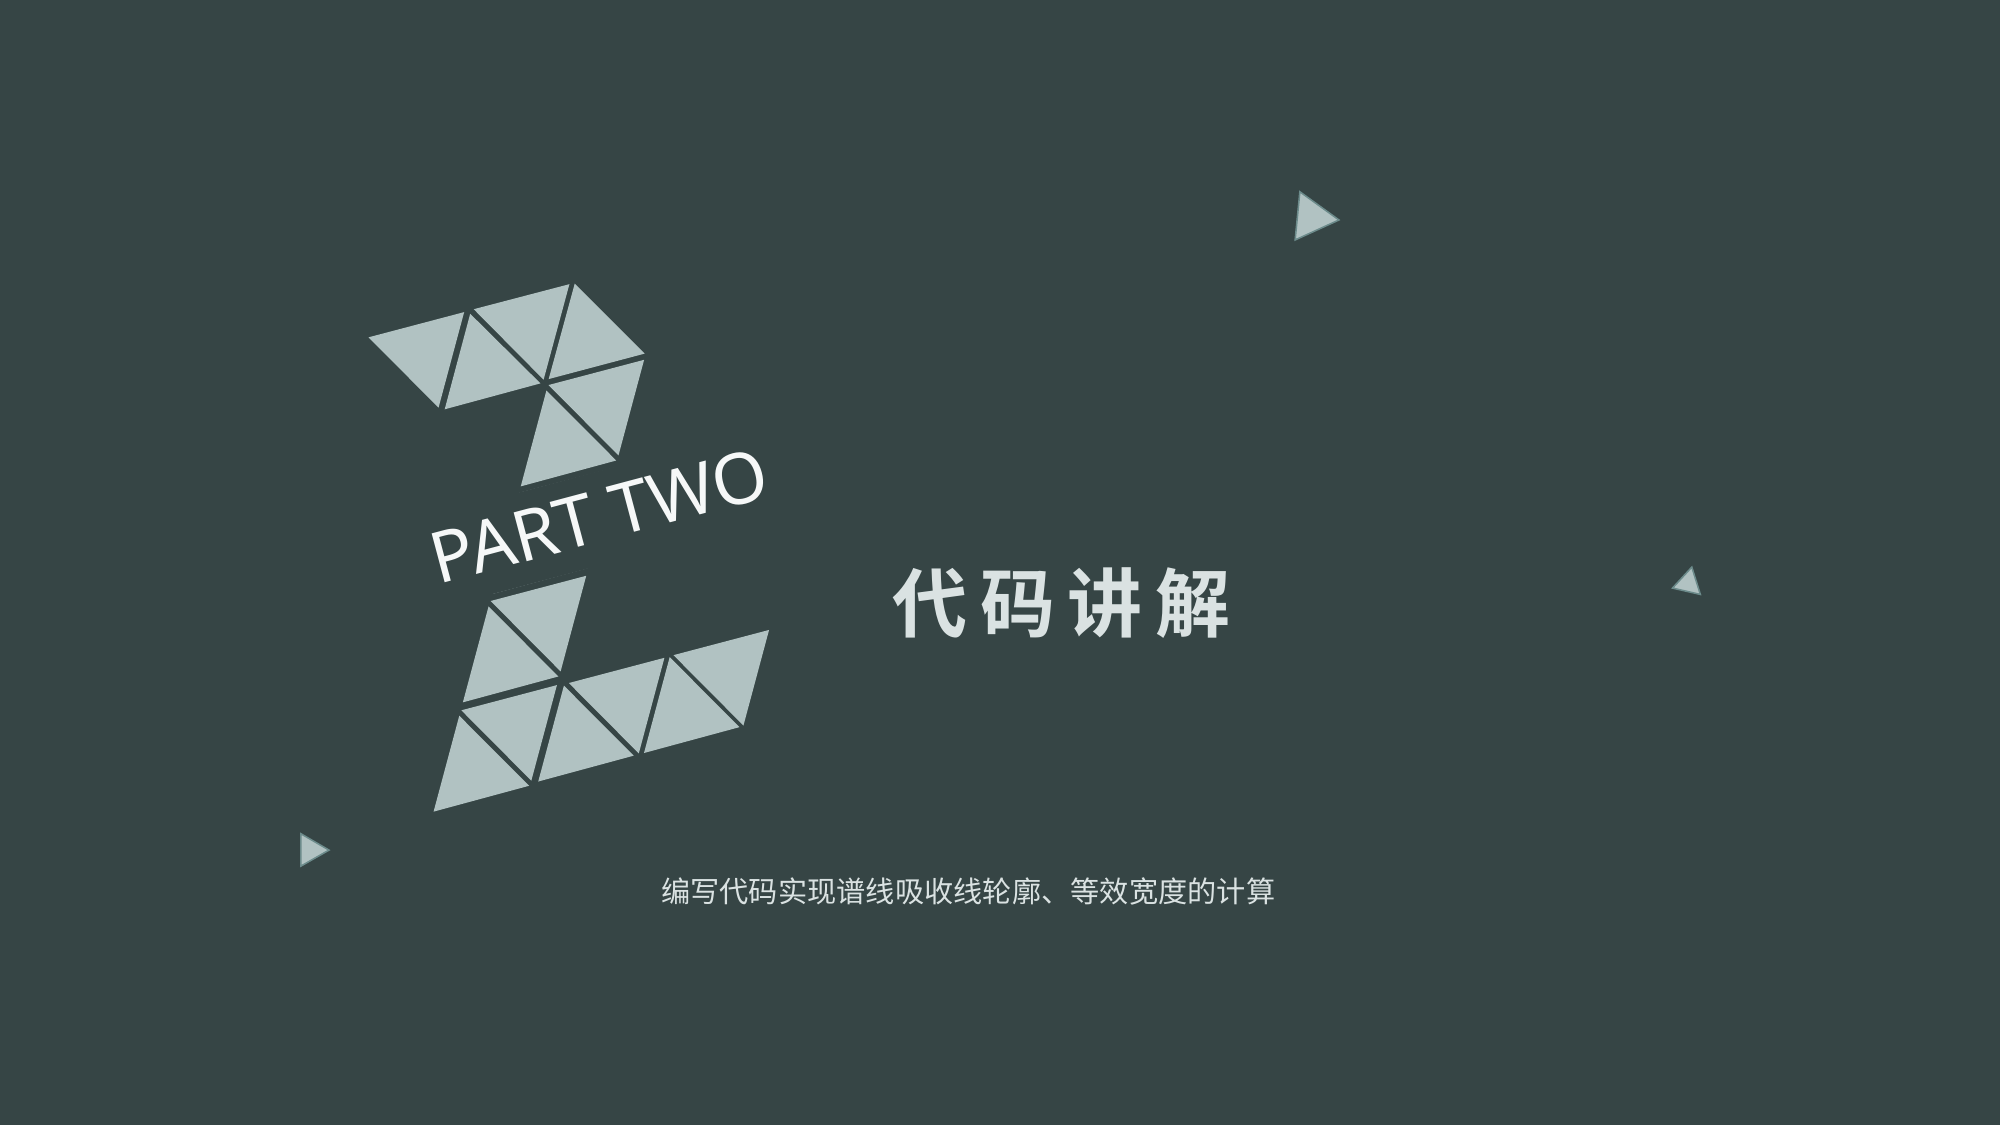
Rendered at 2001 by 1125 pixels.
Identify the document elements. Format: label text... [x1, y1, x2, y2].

text_box [1671, 566, 1702, 596]
text_box 编写代码实现谱线吸收线轮廓、等效宽度的计算 [646, 866, 1633, 917]
text_box PART TWO [743, 418, 820, 527]
text_box [300, 832, 331, 868]
text_box [1294, 190, 1341, 241]
text_box 代码讲解 [877, 548, 1246, 654]
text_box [384, 265, 743, 797]
